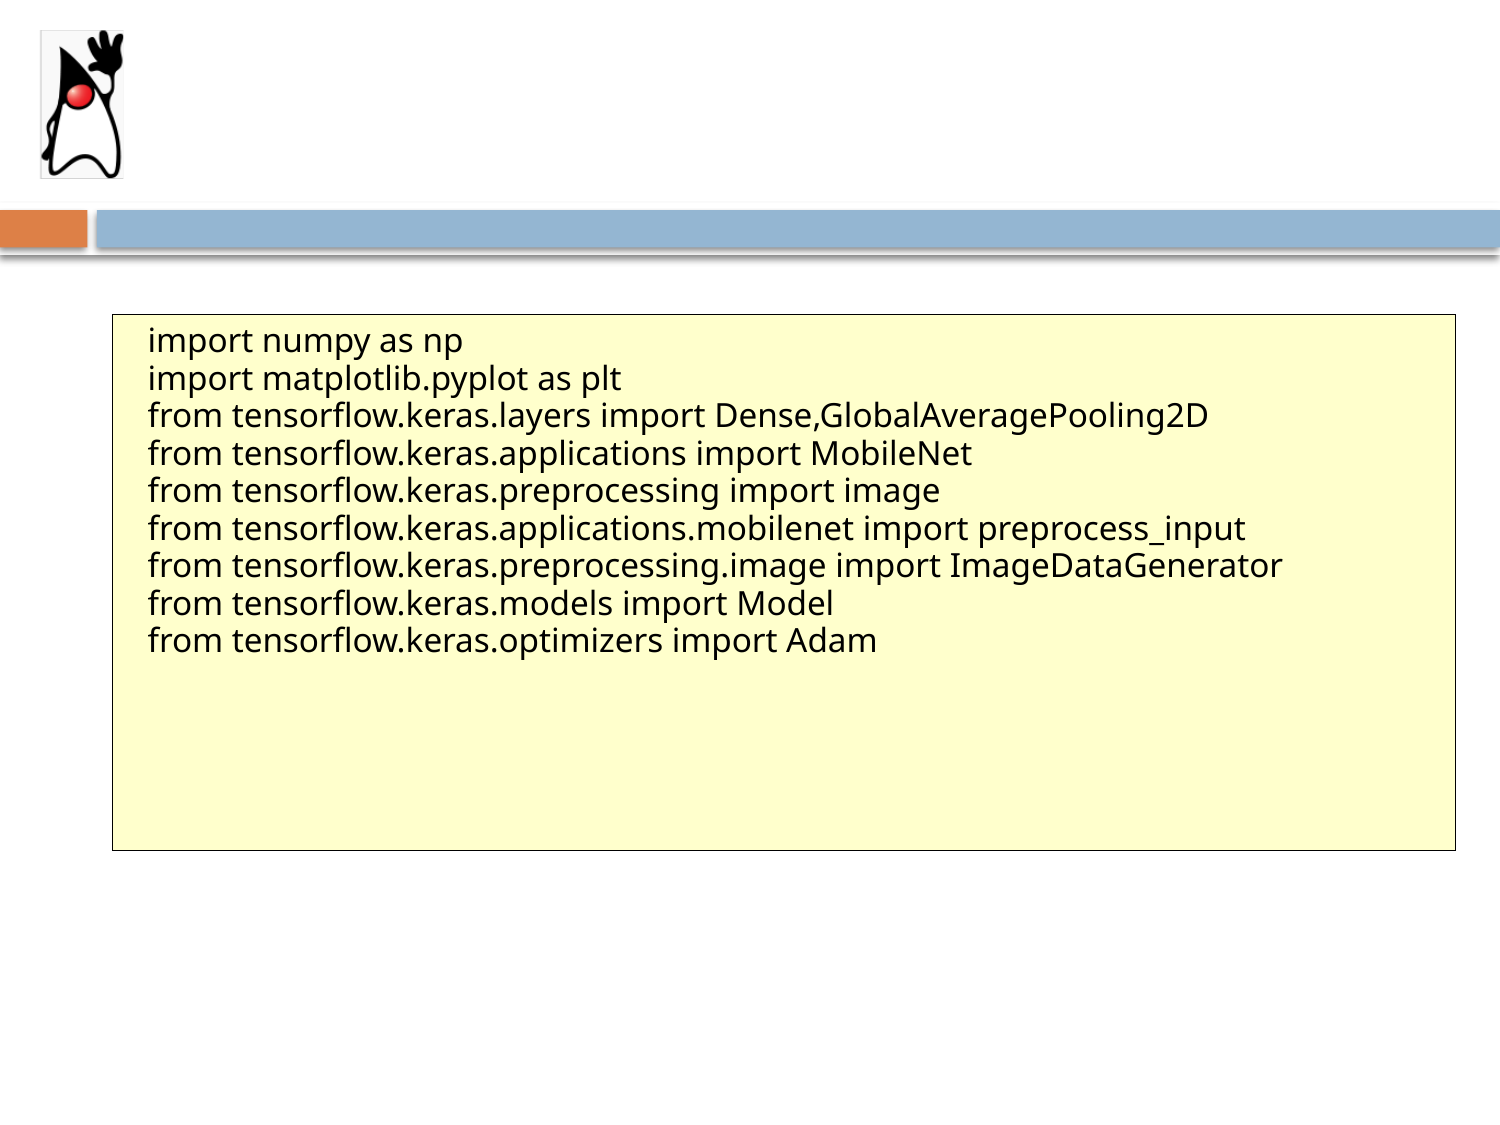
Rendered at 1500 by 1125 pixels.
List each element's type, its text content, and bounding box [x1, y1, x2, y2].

text_box import numpy as np import matplotlib.pyplot as plt from tensorflow.keras.layers import Dense,GlobalAveragePooling2D from tensorflow.keras.applications import MobileNet from tensorflow.keras.preprocessing import image from tensorflow.keras.applications.mobilenet import preprocess_input from tensorflow.keras.preprocessing.image import ImageDataGenerator from tensorflow.keras.models import Model from tensorflow.keras.optimizers import Adam [112, 314, 1456, 851]
picture [39, 30, 124, 179]
